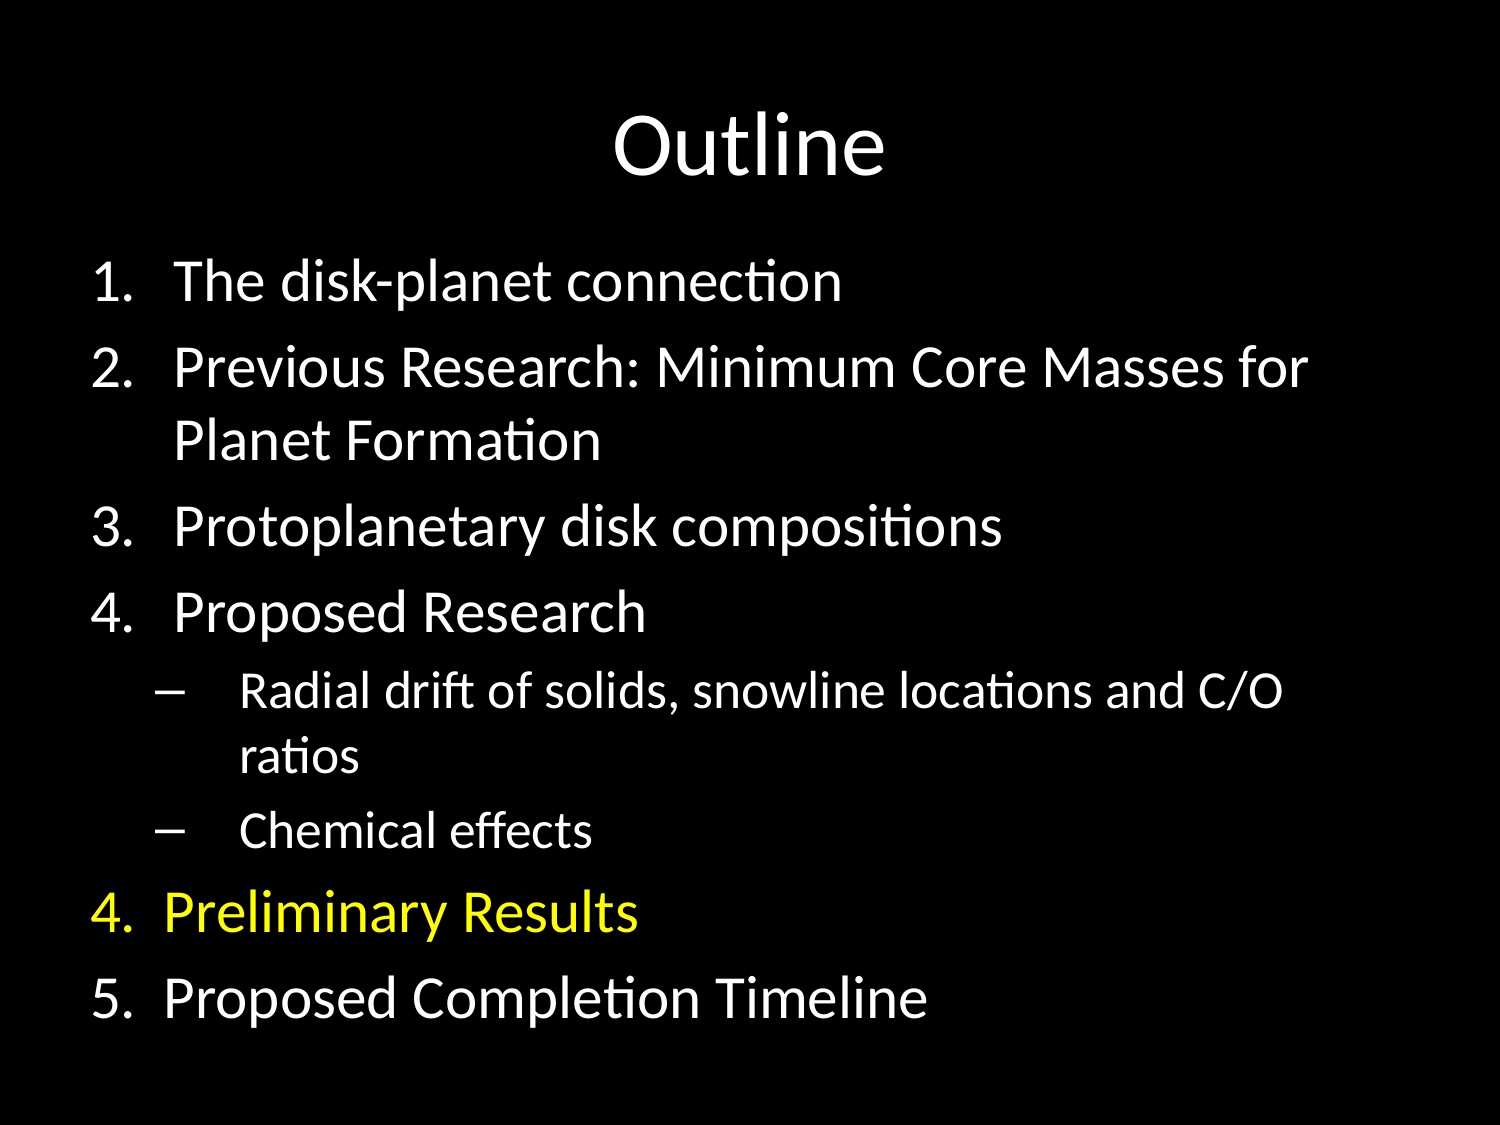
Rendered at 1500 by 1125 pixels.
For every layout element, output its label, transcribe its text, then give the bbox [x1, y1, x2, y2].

title Outline [75, 45, 1425, 232]
list The disk-planet connection Previous Research: Minimum Core Masses for Planet Formation Protoplanetary disk compositions Proposed Research Radial drift of solids, snowline locations and C/O ratios Chemical effects 4. Preliminary Results 5. Proposed Completion Timeline [75, 232, 1425, 1047]
